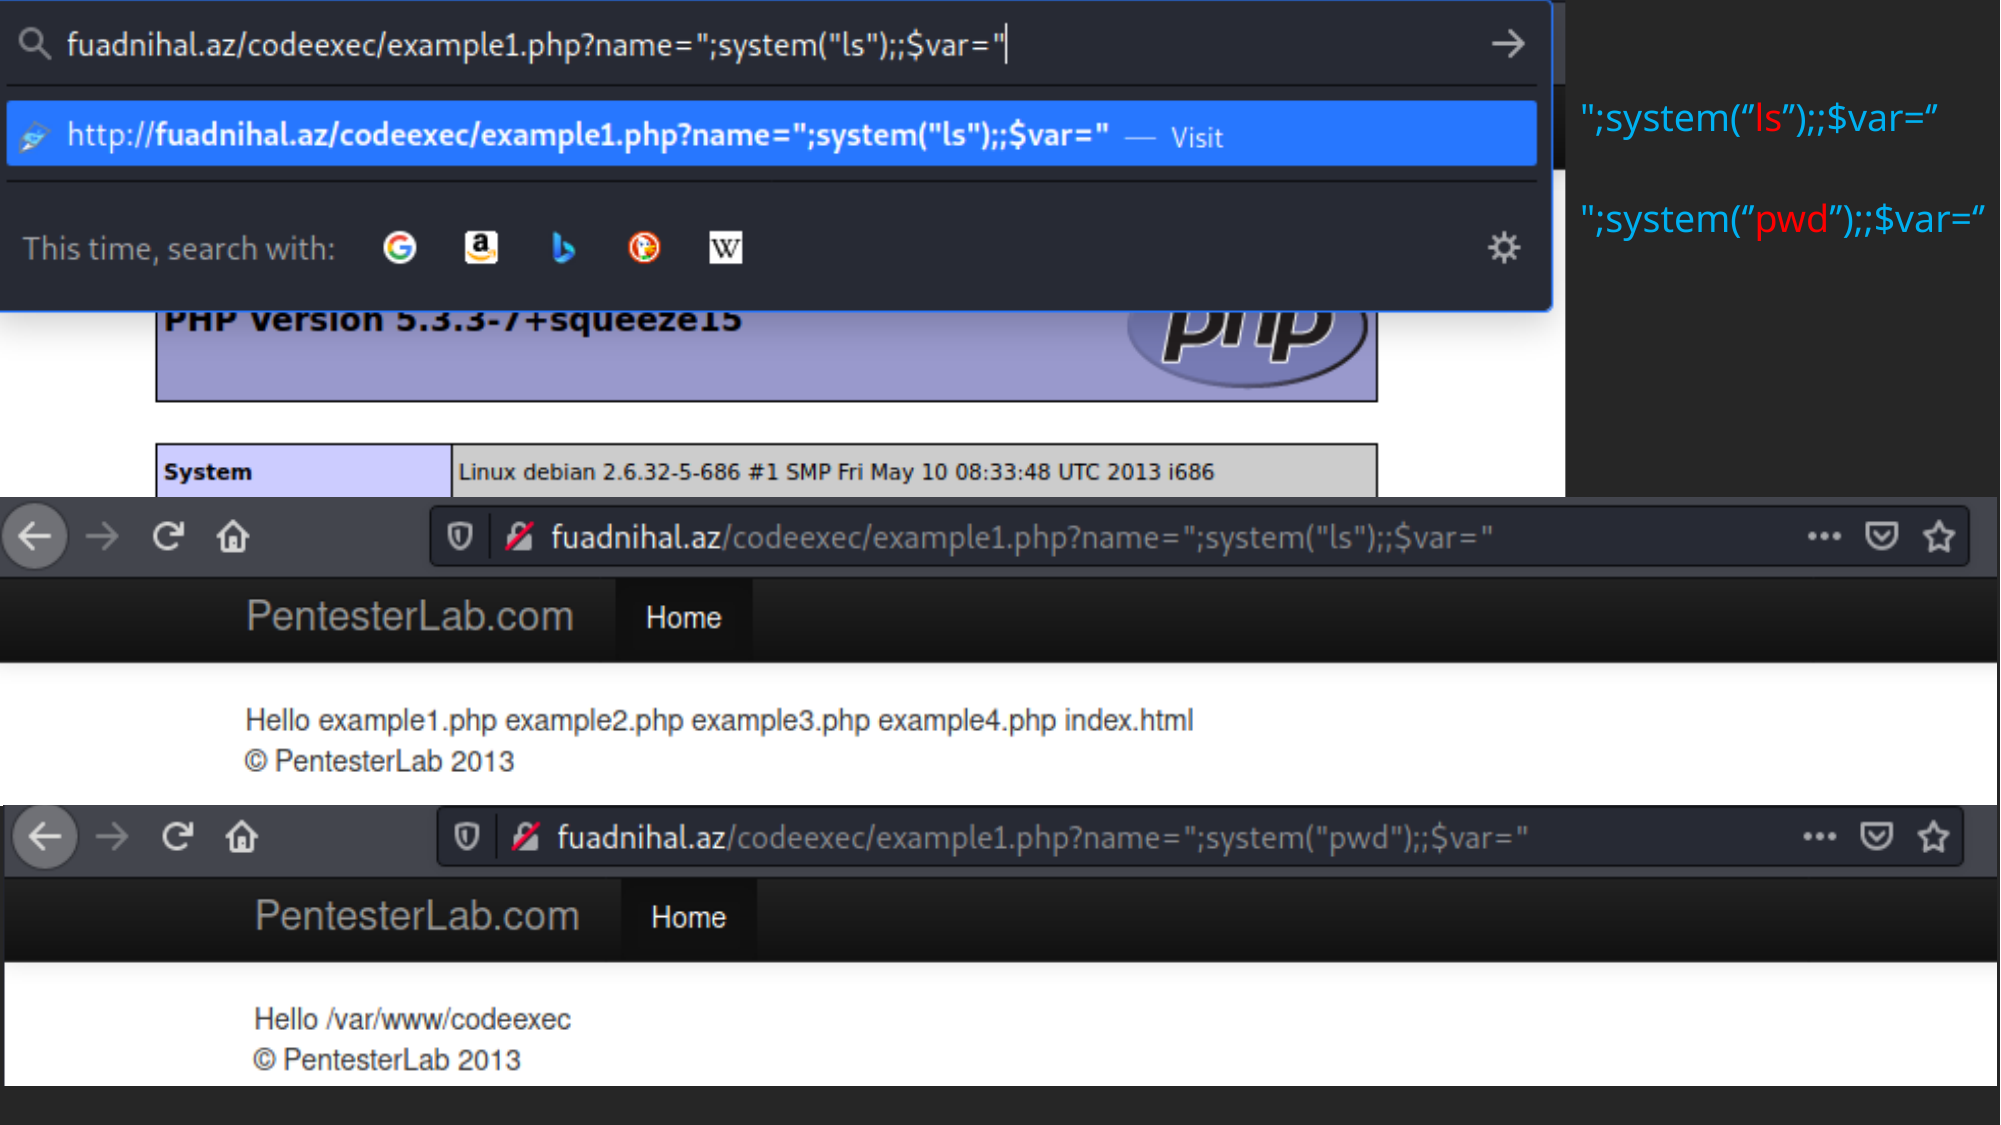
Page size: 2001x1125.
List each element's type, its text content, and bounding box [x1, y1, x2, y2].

picture [0, 0, 1997, 1086]
text_box ";system(‘’pwd’’);;$var=‘’ [1566, 187, 2000, 248]
text_box ";system(‘’ls’’);;$var=‘’ [1566, 86, 1963, 146]
